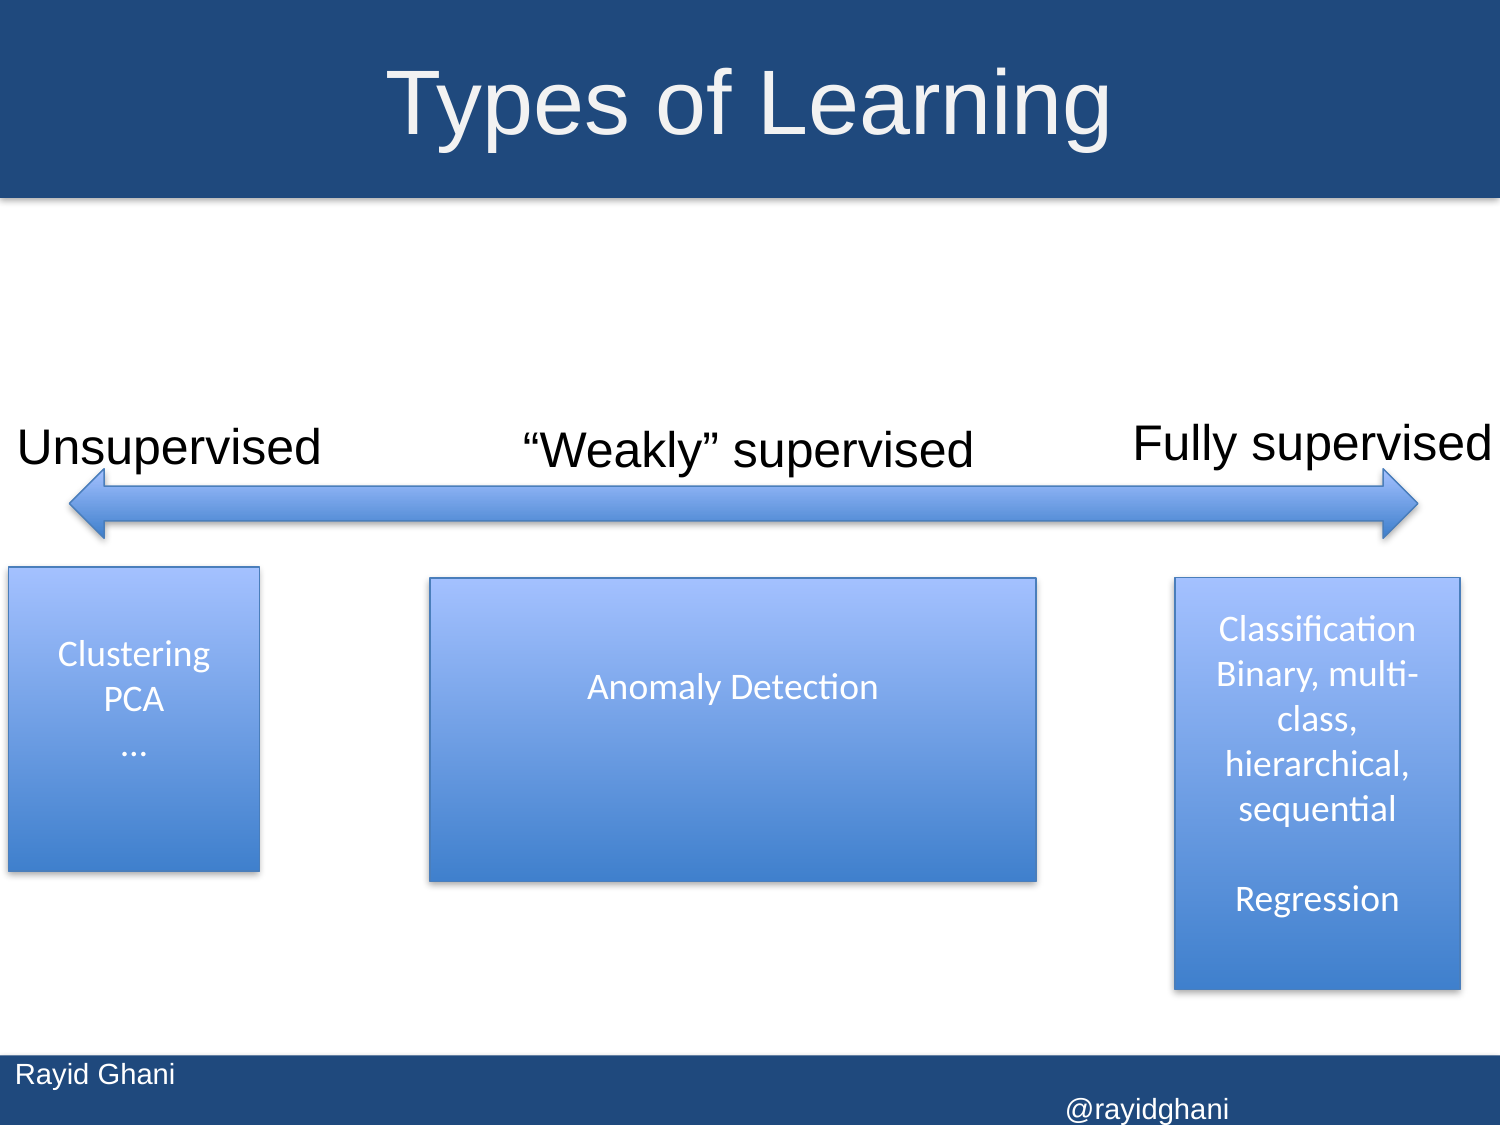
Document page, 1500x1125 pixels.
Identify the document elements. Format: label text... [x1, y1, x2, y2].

text_box “Weakly” supervised [508, 409, 990, 484]
text_box Classification Binary, multi-class, hierarchical, sequential Regression [1174, 577, 1461, 990]
text_box Fully supervised [1117, 402, 1500, 478]
text_box [68, 468, 1419, 539]
text_box Clustering PCA … [8, 566, 260, 872]
text_box Unsupervised [1, 406, 337, 482]
title Types of Learning [0, 3, 1500, 192]
text_box Anomaly Detection [429, 577, 1037, 882]
